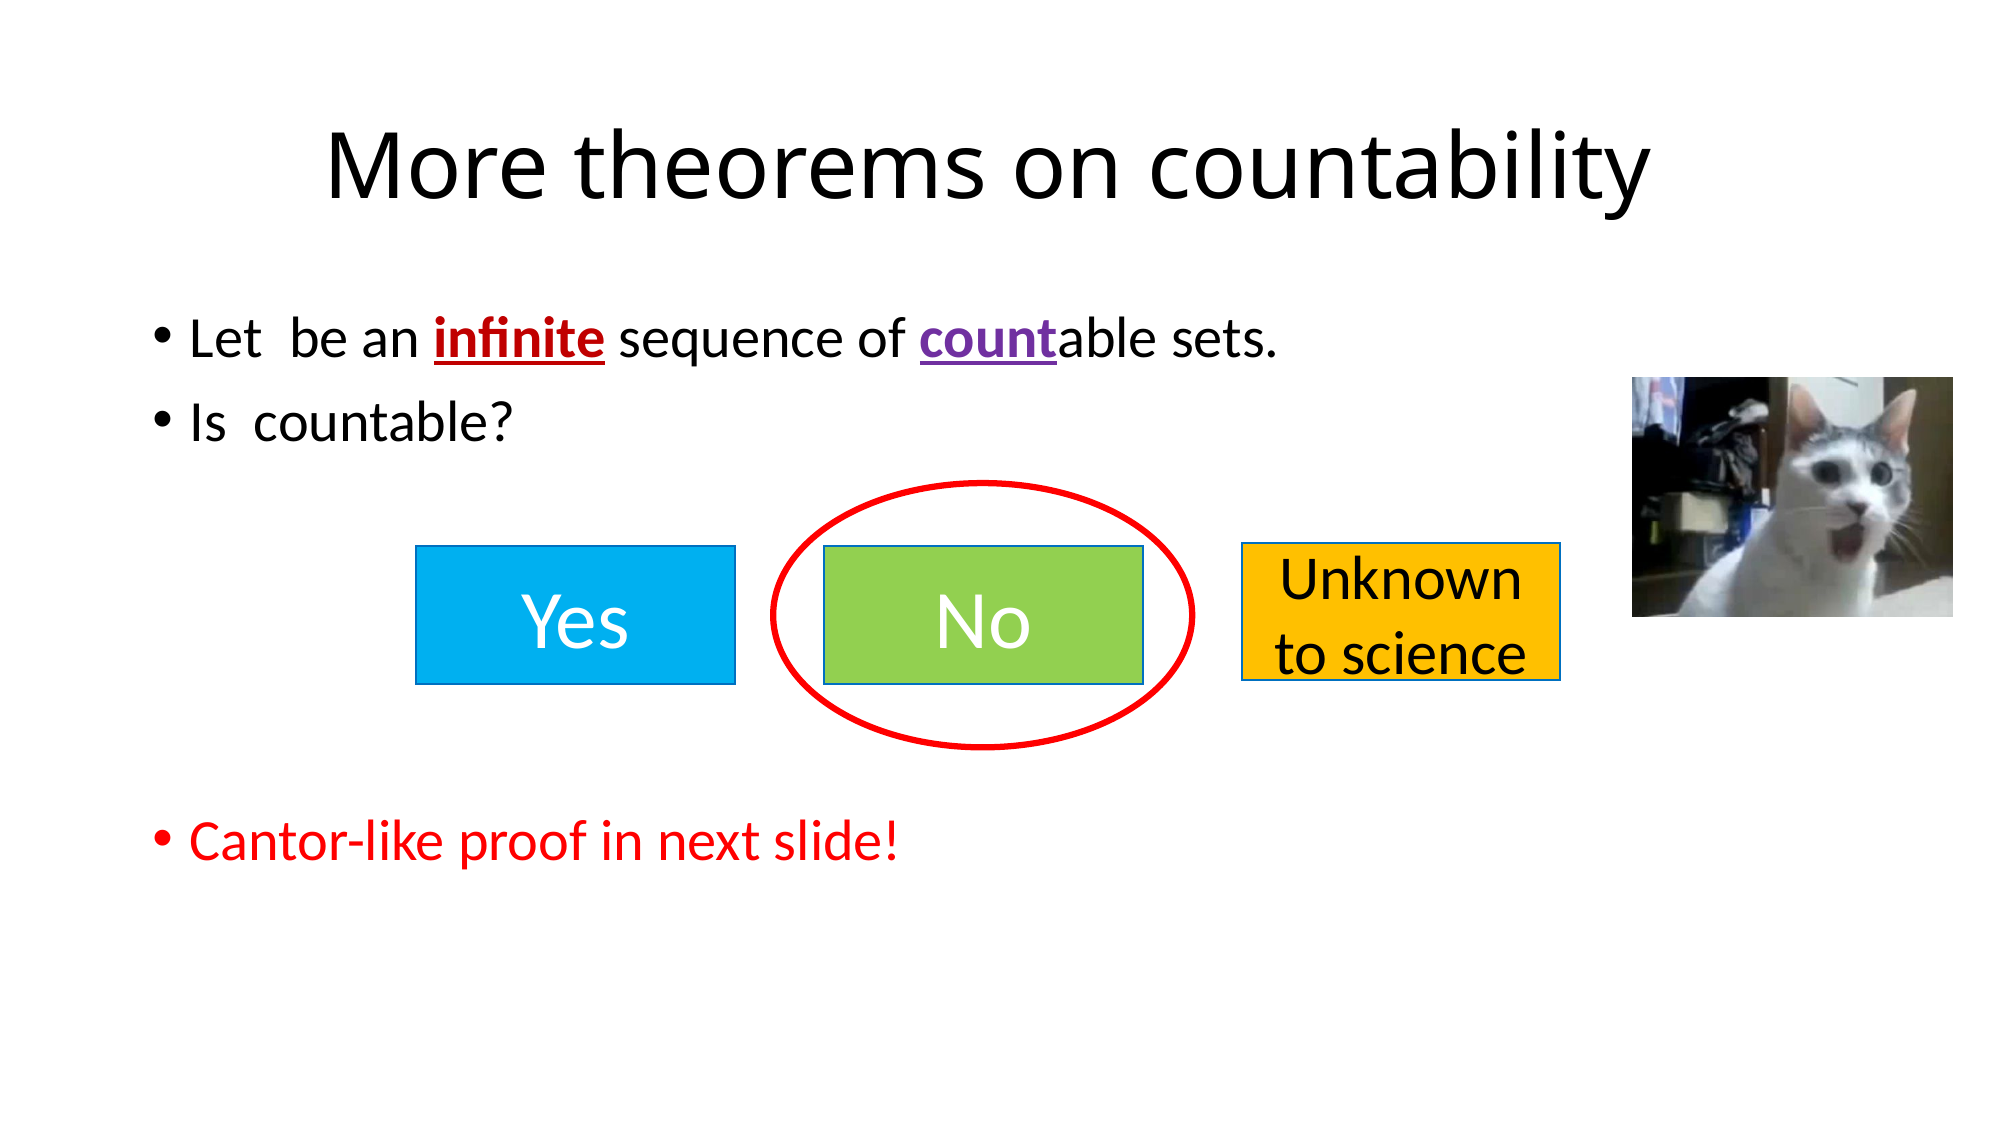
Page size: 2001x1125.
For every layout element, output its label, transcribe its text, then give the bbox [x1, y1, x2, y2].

text_box Yes [415, 545, 736, 685]
picture [1632, 377, 1953, 617]
text_box Unknown to science [1241, 542, 1561, 681]
text_box [772, 482, 1194, 749]
title More theorems on countability [137, 59, 1863, 278]
